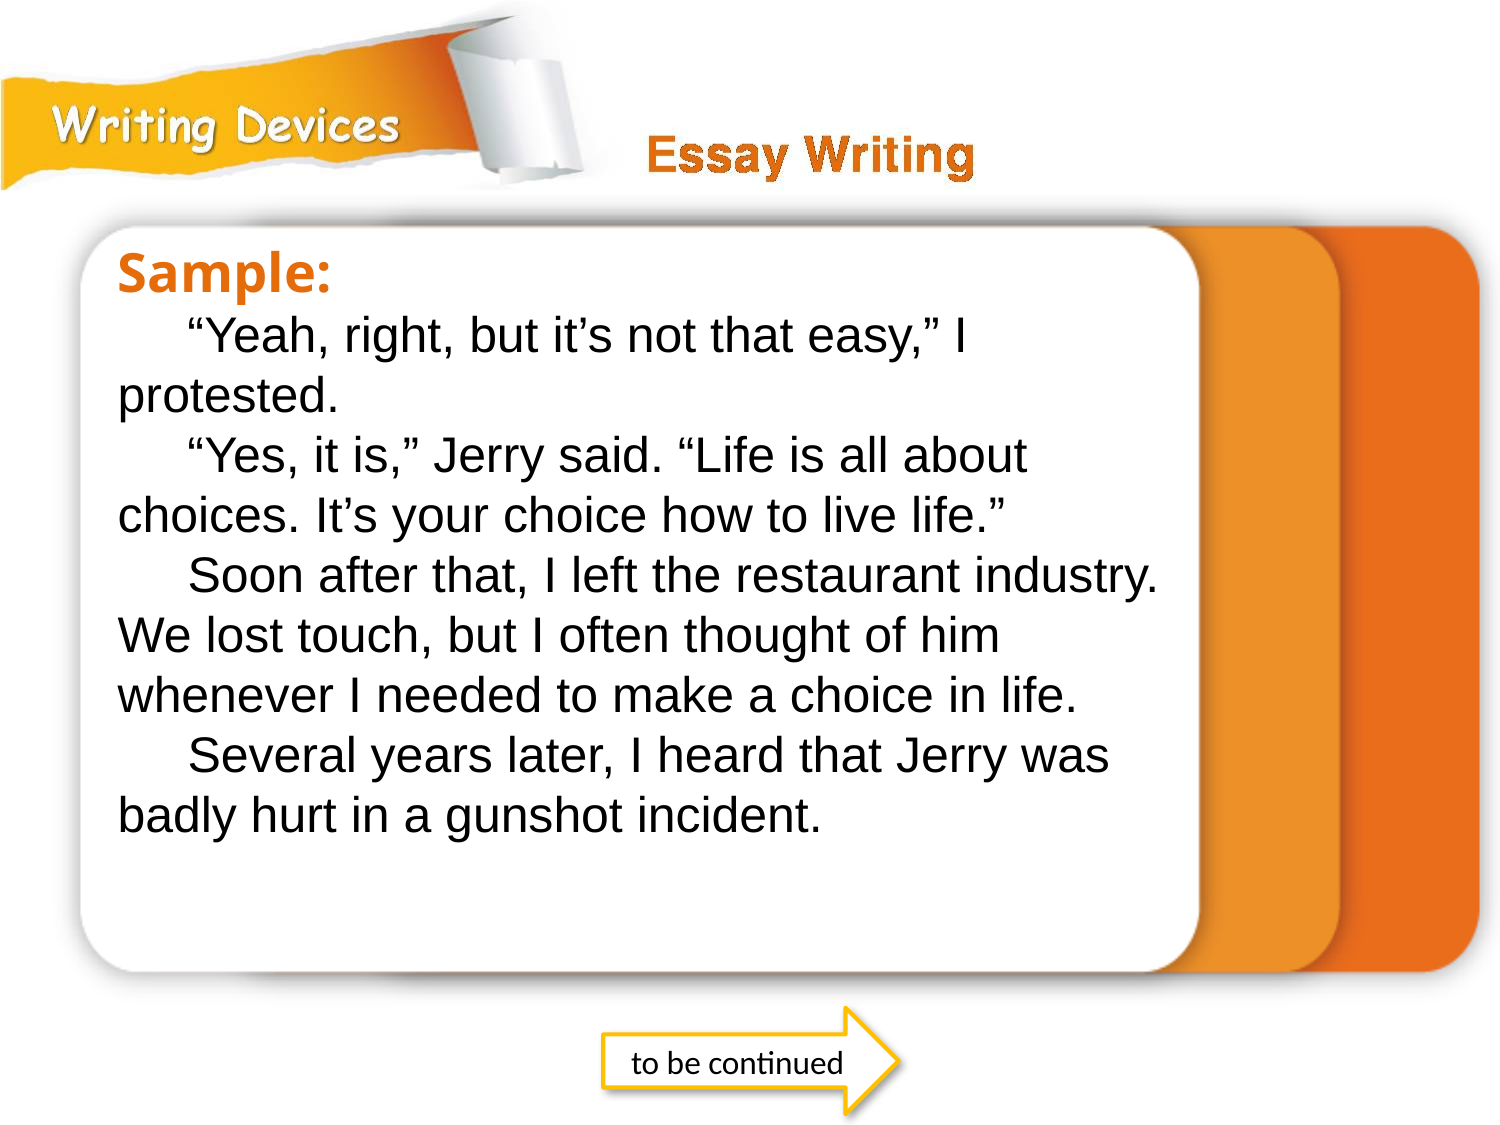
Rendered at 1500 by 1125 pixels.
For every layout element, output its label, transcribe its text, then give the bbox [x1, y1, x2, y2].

text_box Sample: “Yeah, right, but it’s not that easy,” I protested. “Yes, it is,” Jerry said. “Life is all about choices. It’s your choice how to live life.” Soon after that, I left the restaurant industry. We lost touch, but I often thought of him whenever I needed to make a choice in life. Several years later, I heard that Jerry was badly hurt in a gunshot incident. [102, 1023, 1198, 1125]
picture [0, 0, 1500, 1015]
text_box to be continued [601, 1023, 901, 1117]
